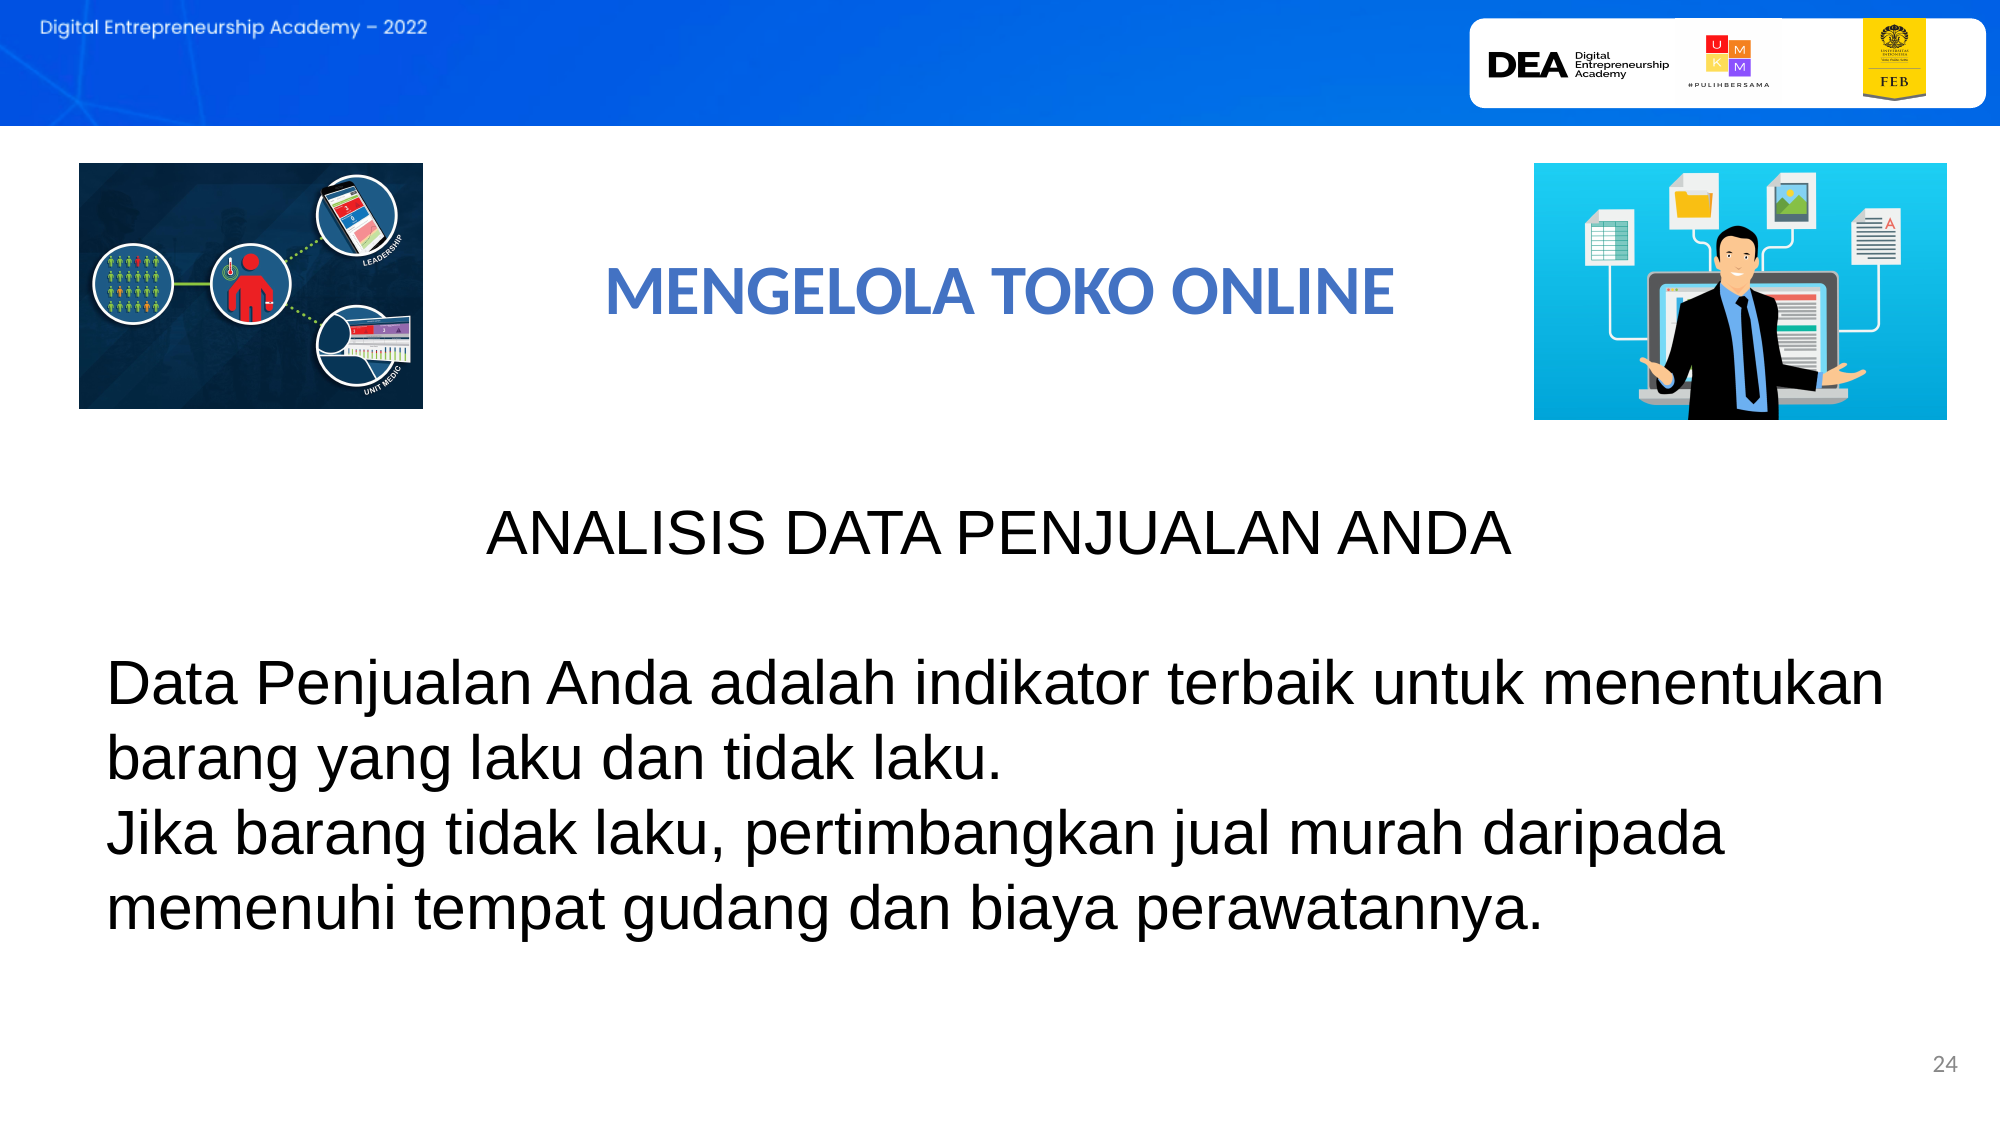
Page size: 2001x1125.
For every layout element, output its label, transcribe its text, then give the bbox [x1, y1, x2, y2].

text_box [1451, 10, 1987, 115]
picture [0, 0, 2000, 126]
picture [78, 163, 423, 409]
title MENGELOLA TOKO ONLINE [68, 155, 1932, 428]
picture [1534, 163, 1947, 421]
slide_number ‹#› [1853, 1019, 1974, 1106]
text_box ANALISIS DATA PENJUALAN ANDA Data Penjualan Anda adalah indikator terbaik untuk menentukan barang yang laku dan tidak laku. Jika barang tidak laku, pertimbangkan jual murah daripada memenuhi tempat gudang dan biaya perawatannya. [91, 477, 1909, 958]
